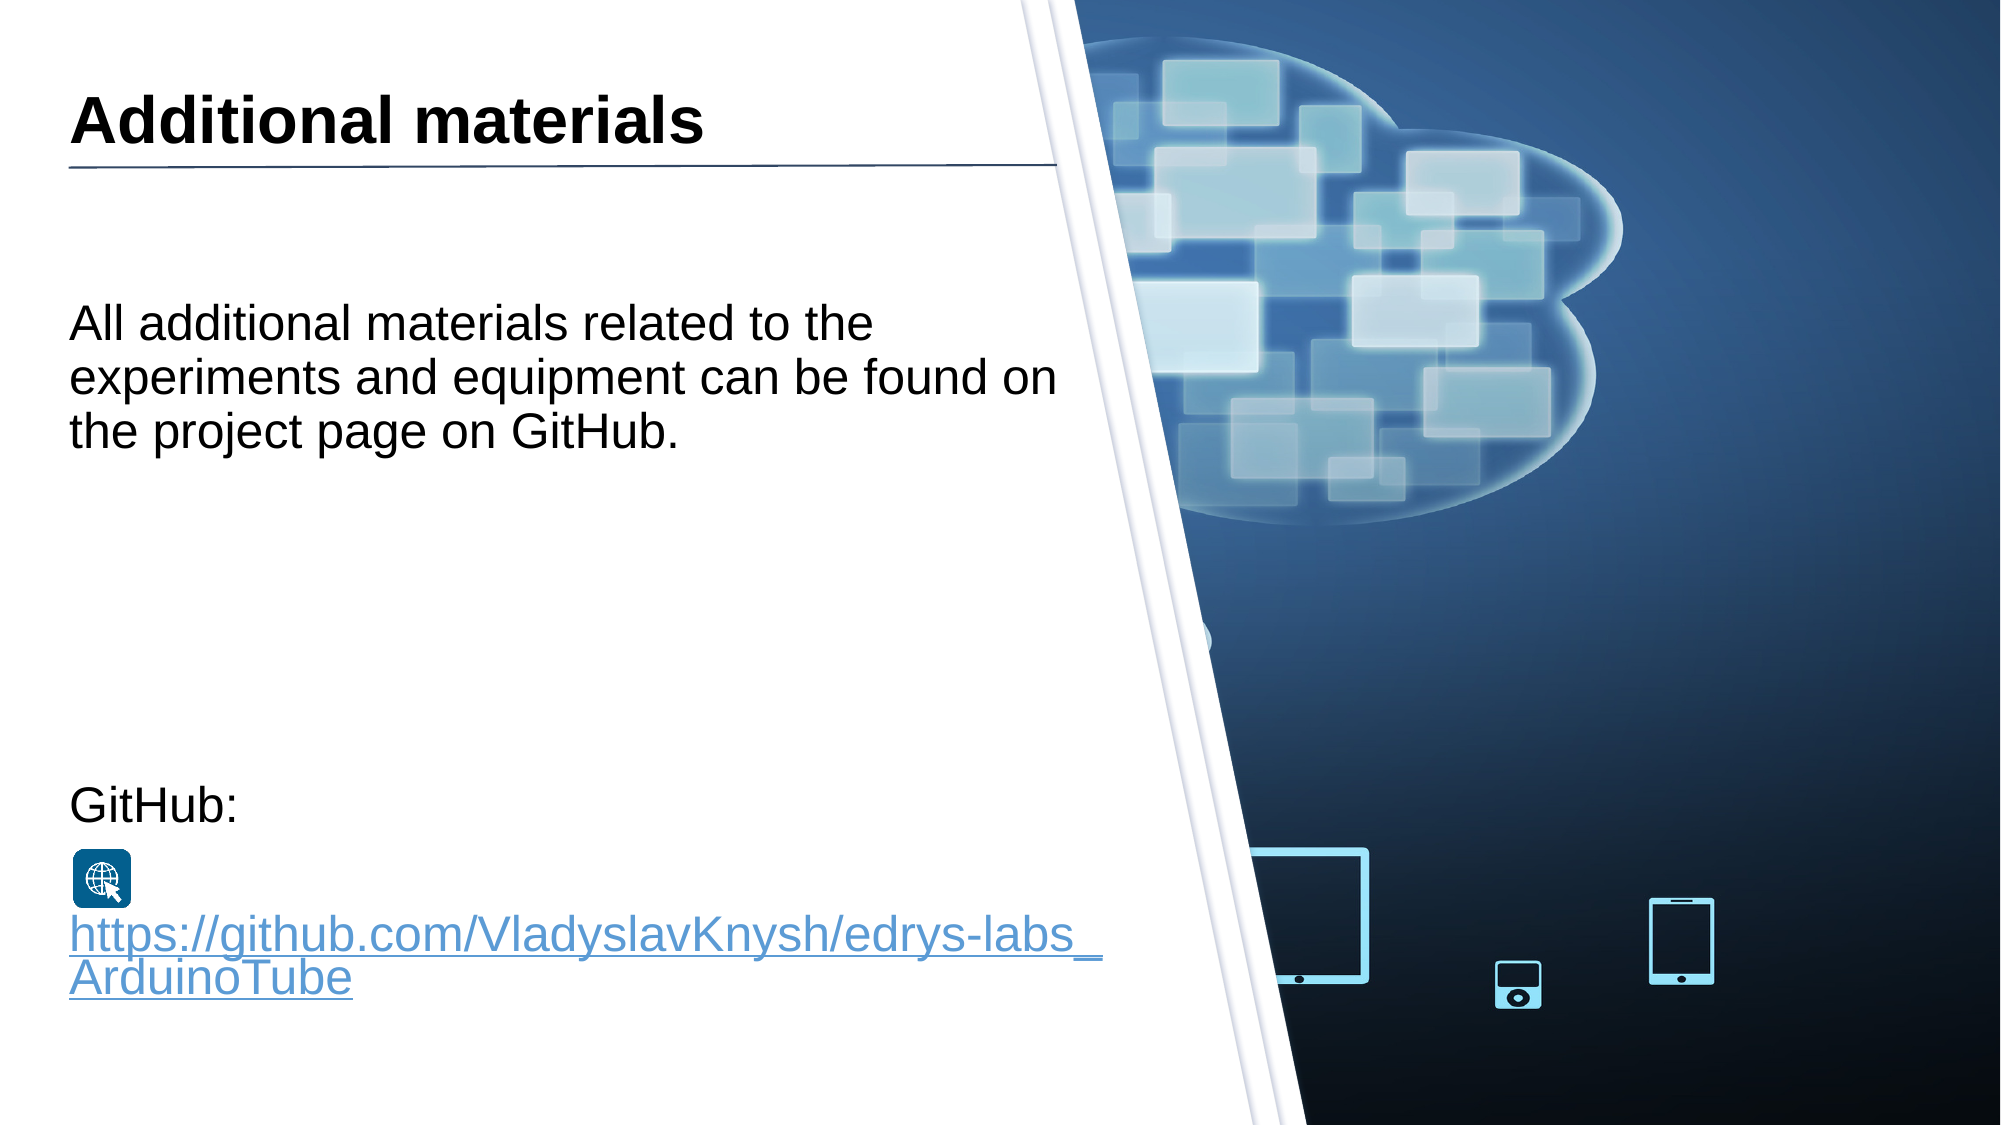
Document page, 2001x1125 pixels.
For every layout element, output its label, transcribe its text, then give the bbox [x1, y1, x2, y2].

picture [0, 0, 2001, 1125]
title Additional materials [54, 71, 1035, 165]
list All additional materials related to the experiments and equipment can be found on the project page on GitHub. GitHub: https://github.com/VladyslavKnysh/edrys-labs_ArduinoTube [54, 290, 1131, 975]
